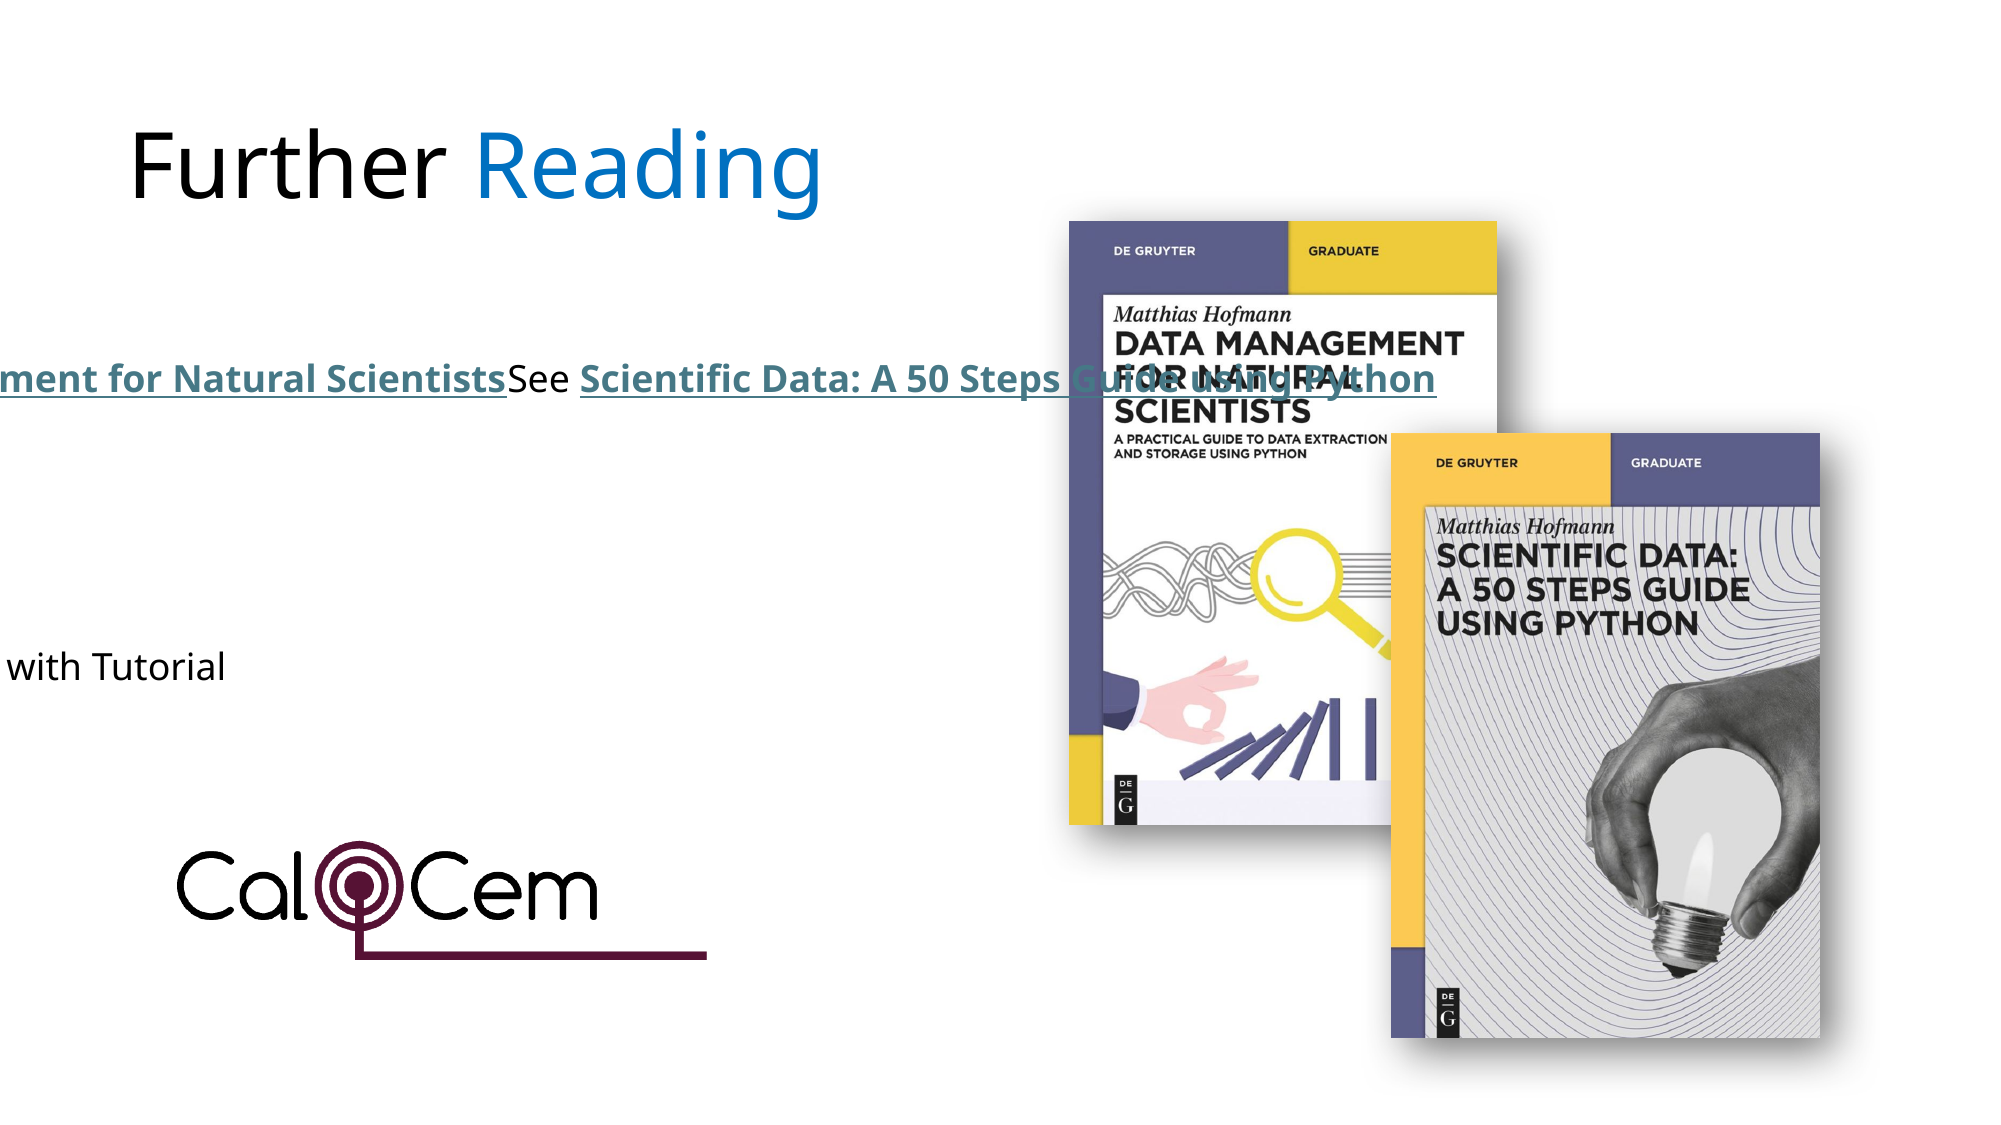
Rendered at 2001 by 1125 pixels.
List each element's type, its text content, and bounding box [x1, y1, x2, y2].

title Further Reading [112, 59, 1838, 278]
picture [1390, 432, 1820, 1038]
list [1068, 220, 1498, 826]
picture [144, 811, 711, 960]
text_box See Data Management for Natural Scientists See Scientific Data: A 50 Steps Guide using Python See CaloCem tool Github Documentation with Tutorial [0, 277, 1068, 702]
